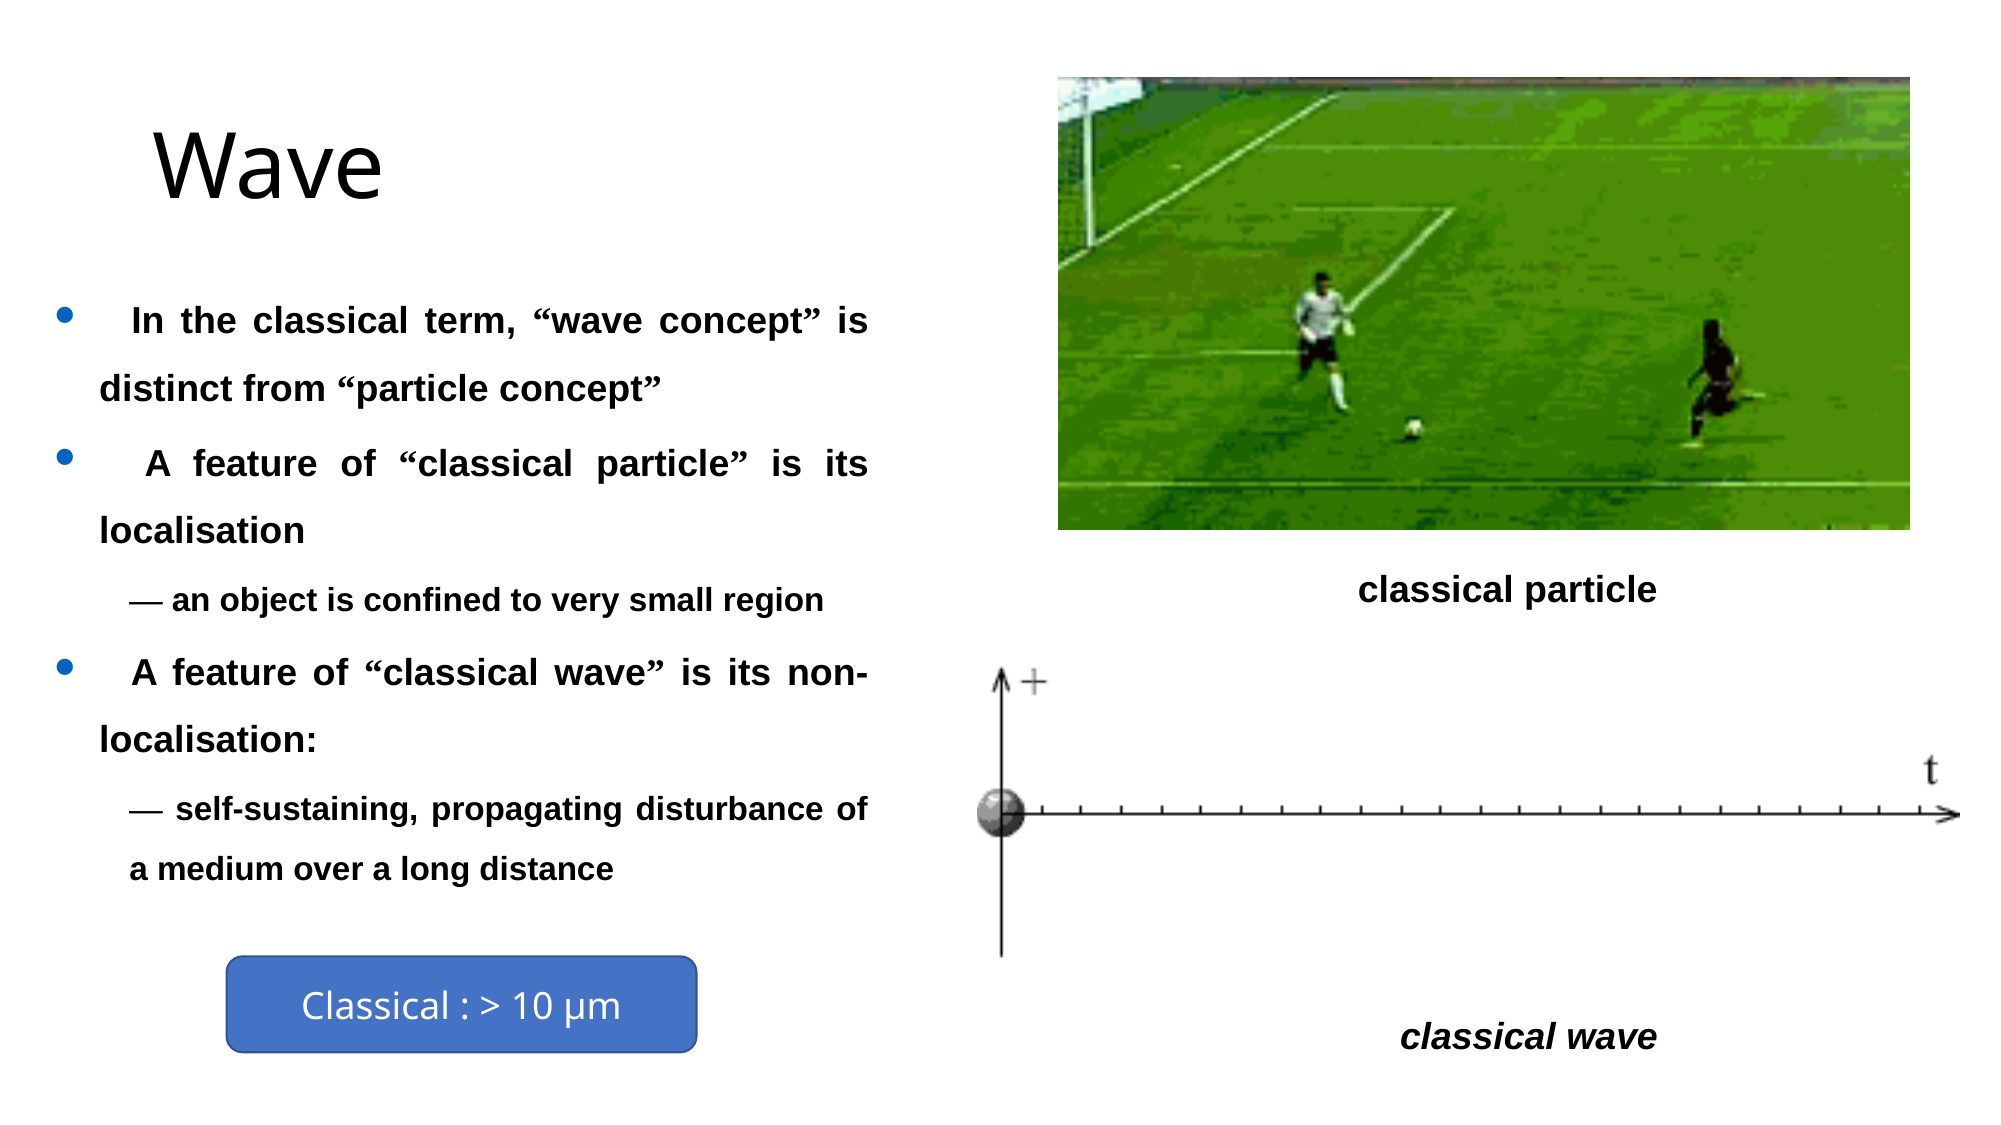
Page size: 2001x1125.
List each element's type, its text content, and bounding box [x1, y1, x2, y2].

picture [1058, 77, 1910, 530]
text_box classical wave [1385, 1004, 1673, 1064]
title Wave [137, 59, 1863, 278]
text_box Classical : > 10 μm [225, 955, 698, 1054]
text_box classical particle [1343, 557, 1673, 618]
text_box In the classical term, “wave concept” is distinct from “particle concept” A feature of “classical particle” is its localisation — an object is confined to very small region A feature of “classical wave” is its non-localisation: — self-sustaining, propagating disturbance of a medium over a long distance [39, 266, 884, 910]
picture [977, 657, 1960, 970]
